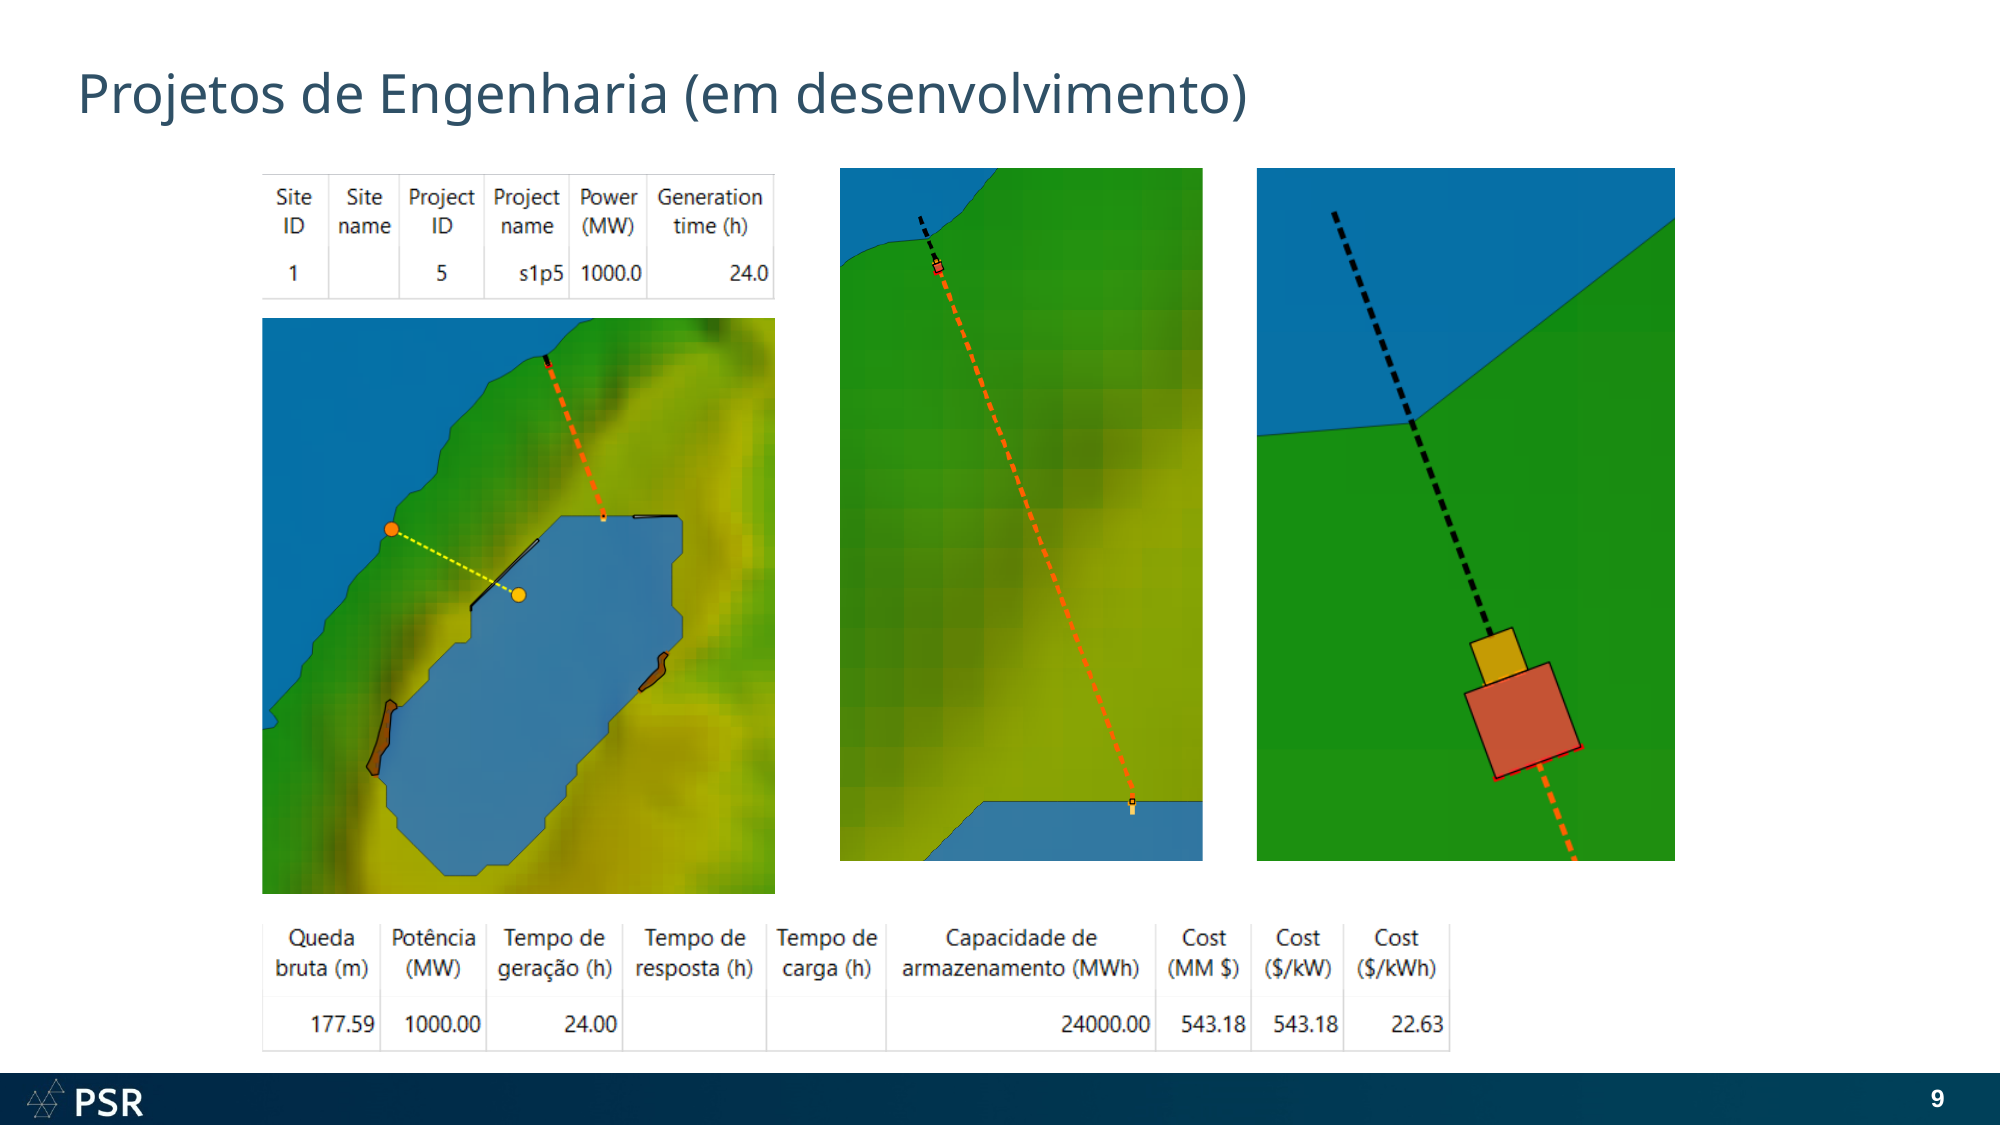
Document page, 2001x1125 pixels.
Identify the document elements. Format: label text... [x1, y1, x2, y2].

picture [1351, 261, 1356, 269]
picture [262, 174, 776, 302]
picture [1339, 229, 1344, 237]
picture [1381, 341, 1386, 349]
picture [1363, 293, 1368, 302]
picture [1357, 277, 1362, 286]
picture [0, 1073, 916, 1125]
picture [1375, 325, 1380, 333]
picture [1345, 245, 1350, 253]
picture [1333, 213, 1338, 221]
picture [1256, 219, 1676, 862]
picture [1405, 405, 1410, 413]
picture [262, 924, 1454, 1052]
title Projetos de Engenharia (em desenvolvimento) [62, 45, 1926, 138]
picture [839, 168, 1203, 862]
picture [1369, 309, 1374, 317]
picture [262, 318, 776, 895]
slide_number 9 [1879, 1074, 1997, 1122]
